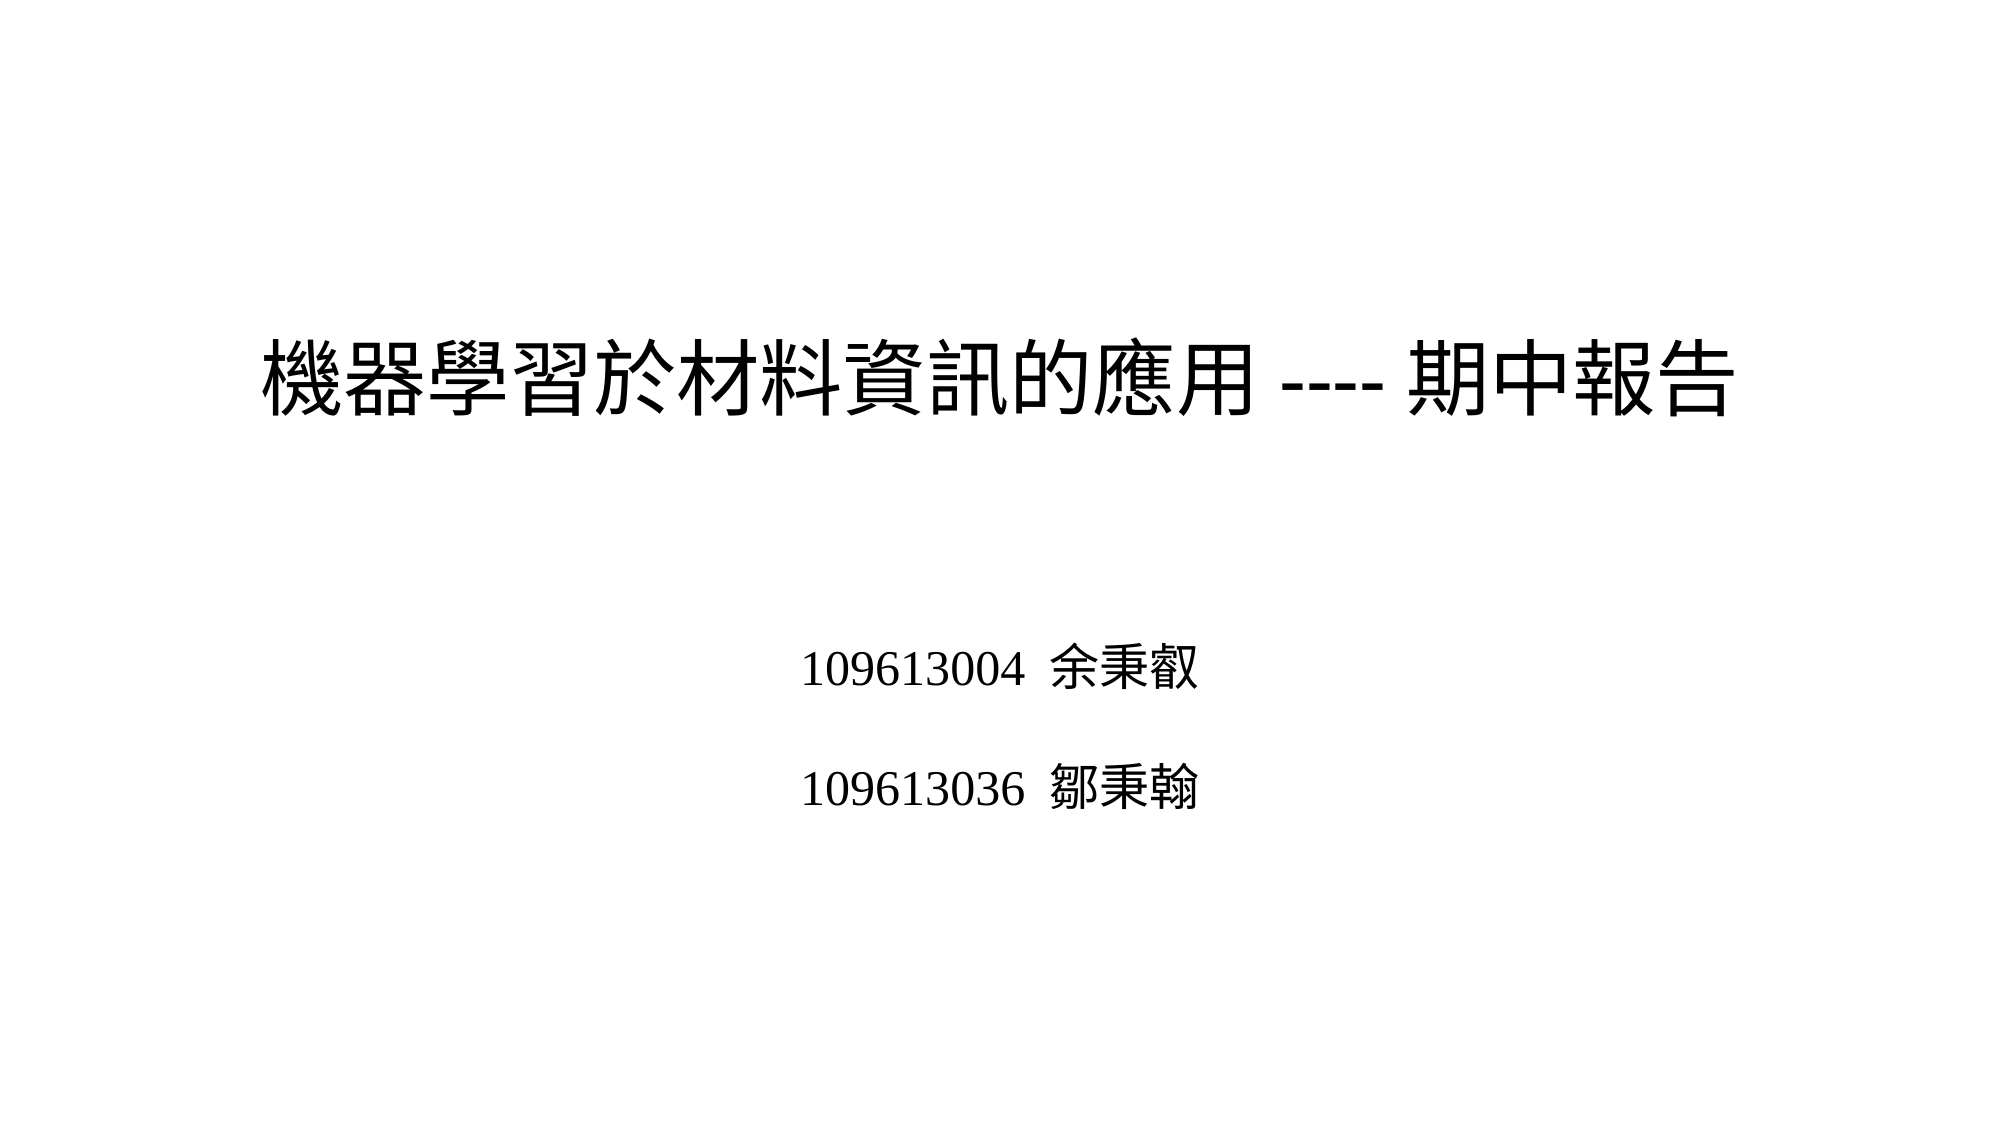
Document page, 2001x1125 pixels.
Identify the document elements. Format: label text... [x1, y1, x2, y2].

text_box 109613004 余秉叡 109613036 鄒秉翰 [785, 628, 1215, 823]
text_box 機器學習於材料資訊的應用----期中報告 [245, 318, 1755, 434]
